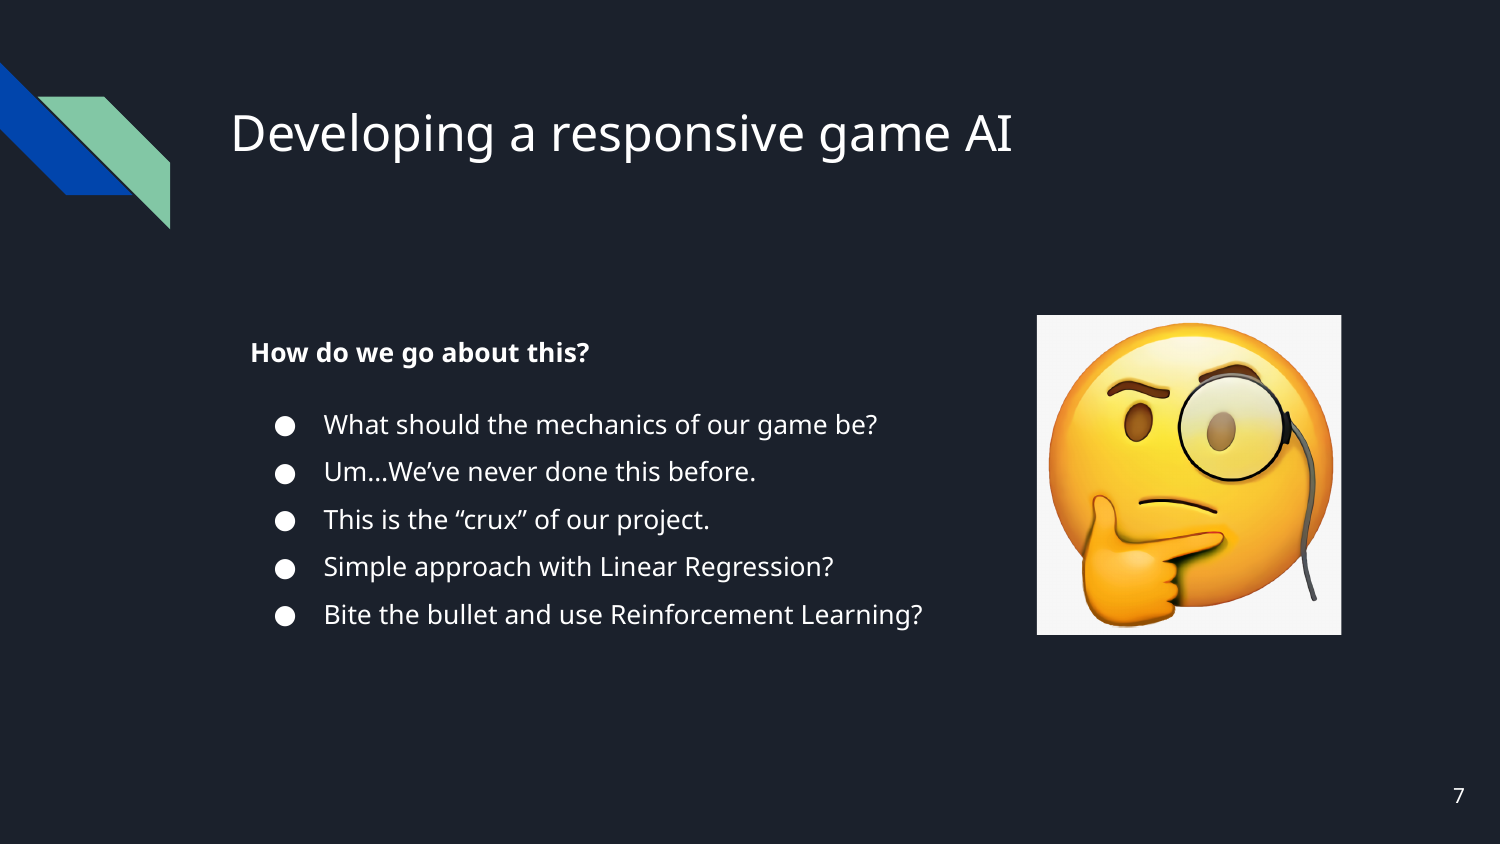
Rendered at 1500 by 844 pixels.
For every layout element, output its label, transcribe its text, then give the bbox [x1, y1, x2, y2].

picture [1036, 315, 1342, 635]
list How do we go about this? What should the mechanics of our game be? Um…We’ve never done this before. This is the “crux” of our project. Simple approach with Linear Regression? Bite the bullet and use Reinforcement Learning? [235, 305, 1390, 645]
title Developing a responsive game AI [215, 86, 1371, 237]
slide_number ‹#› [1389, 764, 1480, 830]
